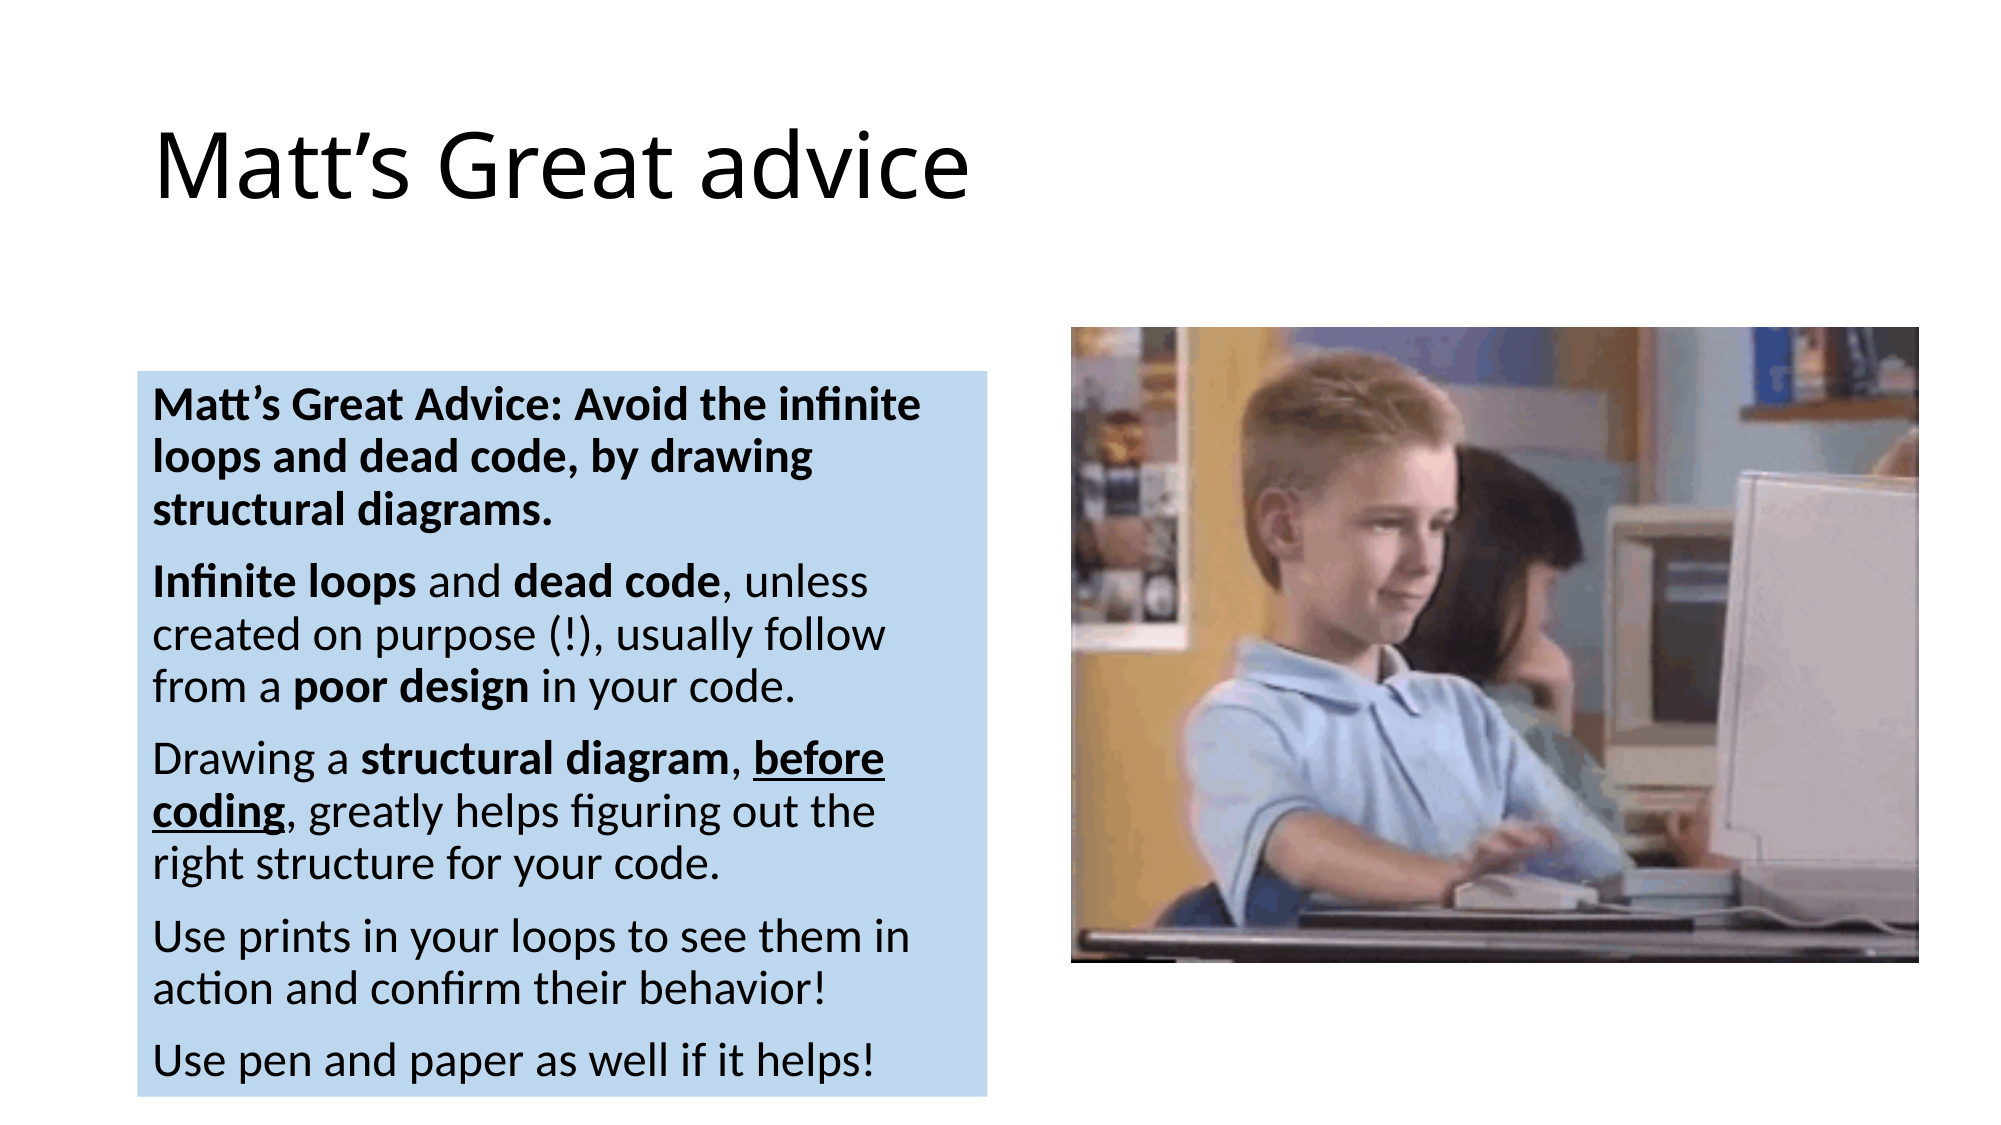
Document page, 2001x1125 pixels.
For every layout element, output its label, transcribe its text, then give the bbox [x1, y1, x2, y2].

picture [1071, 327, 1919, 963]
list Matt’s Great Advice: Avoid the infinite loops and dead code, by drawing structural diagrams. Infinite loops and dead code, unless created on purpose (!), usually follow from a poor design in your code. Drawing a structural diagram, before coding, greatly helps figuring out the right structure for your code. Use prints in your loops to see them in action and confirm their behavior! Use pen and paper as well if it helps! [137, 371, 988, 1097]
title Matt’s Great advice [137, 59, 1863, 278]
